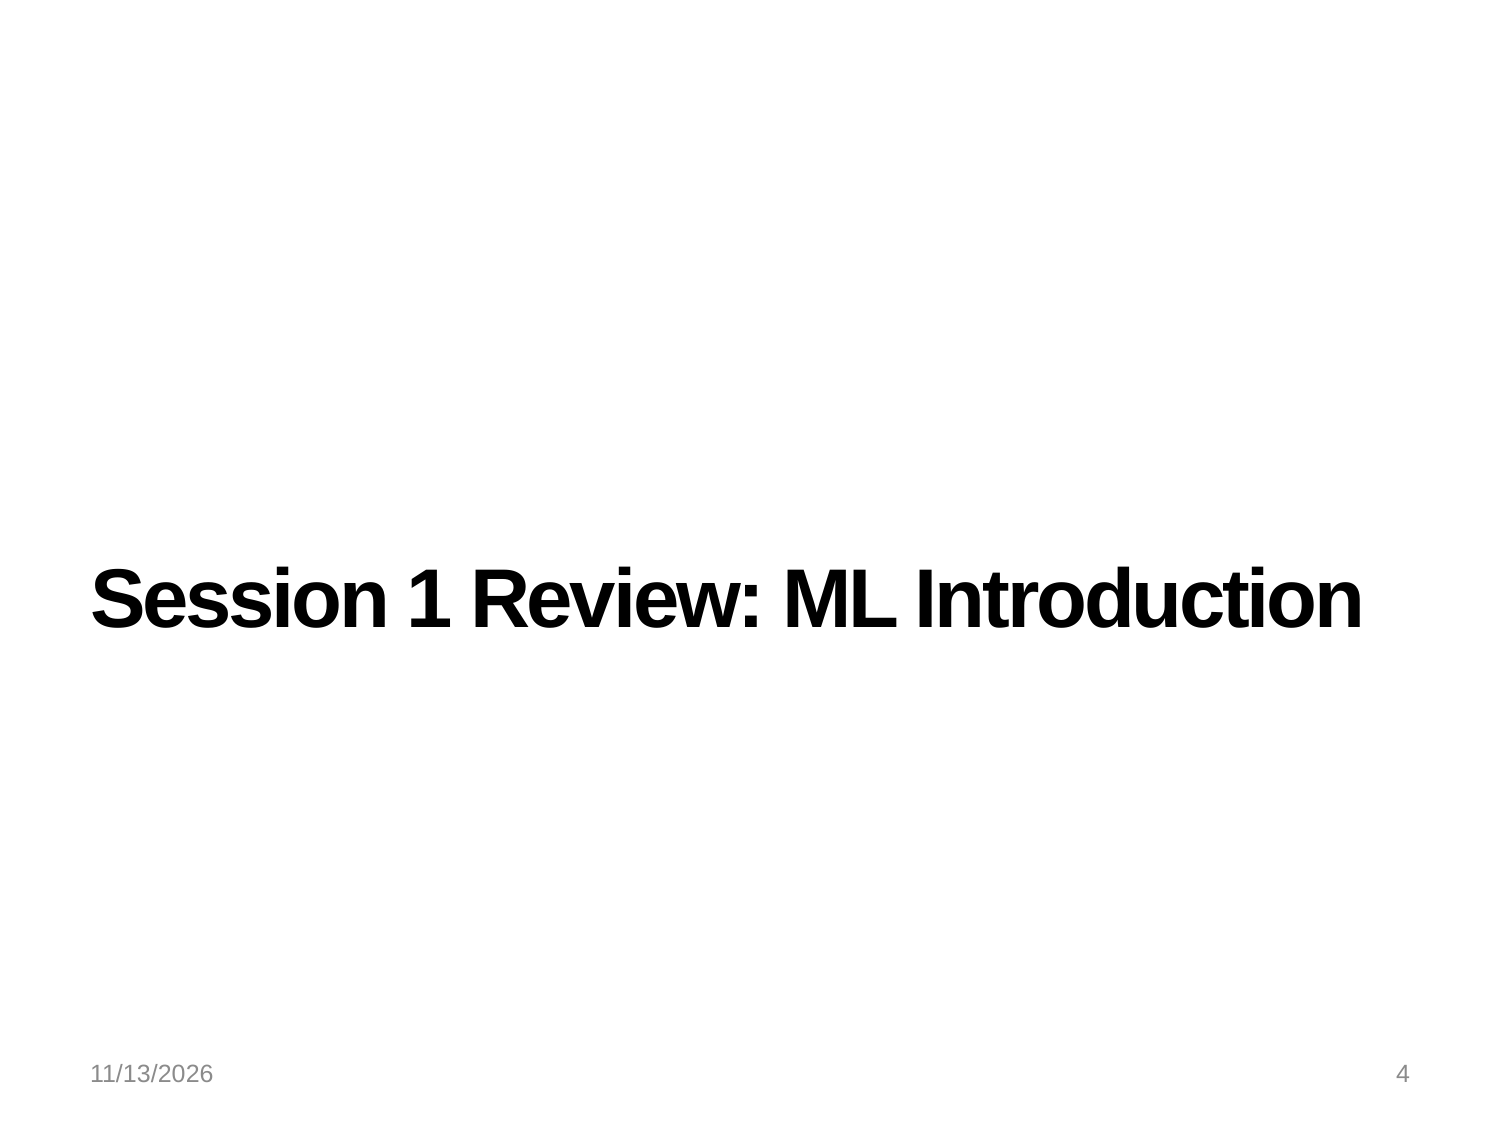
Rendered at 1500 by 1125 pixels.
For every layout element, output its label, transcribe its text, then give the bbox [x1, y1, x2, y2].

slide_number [75, 1042, 425, 1103]
slide_number 4 [1074, 1042, 1425, 1103]
title Session 1 Review: ML Introduction [75, 500, 1425, 688]
